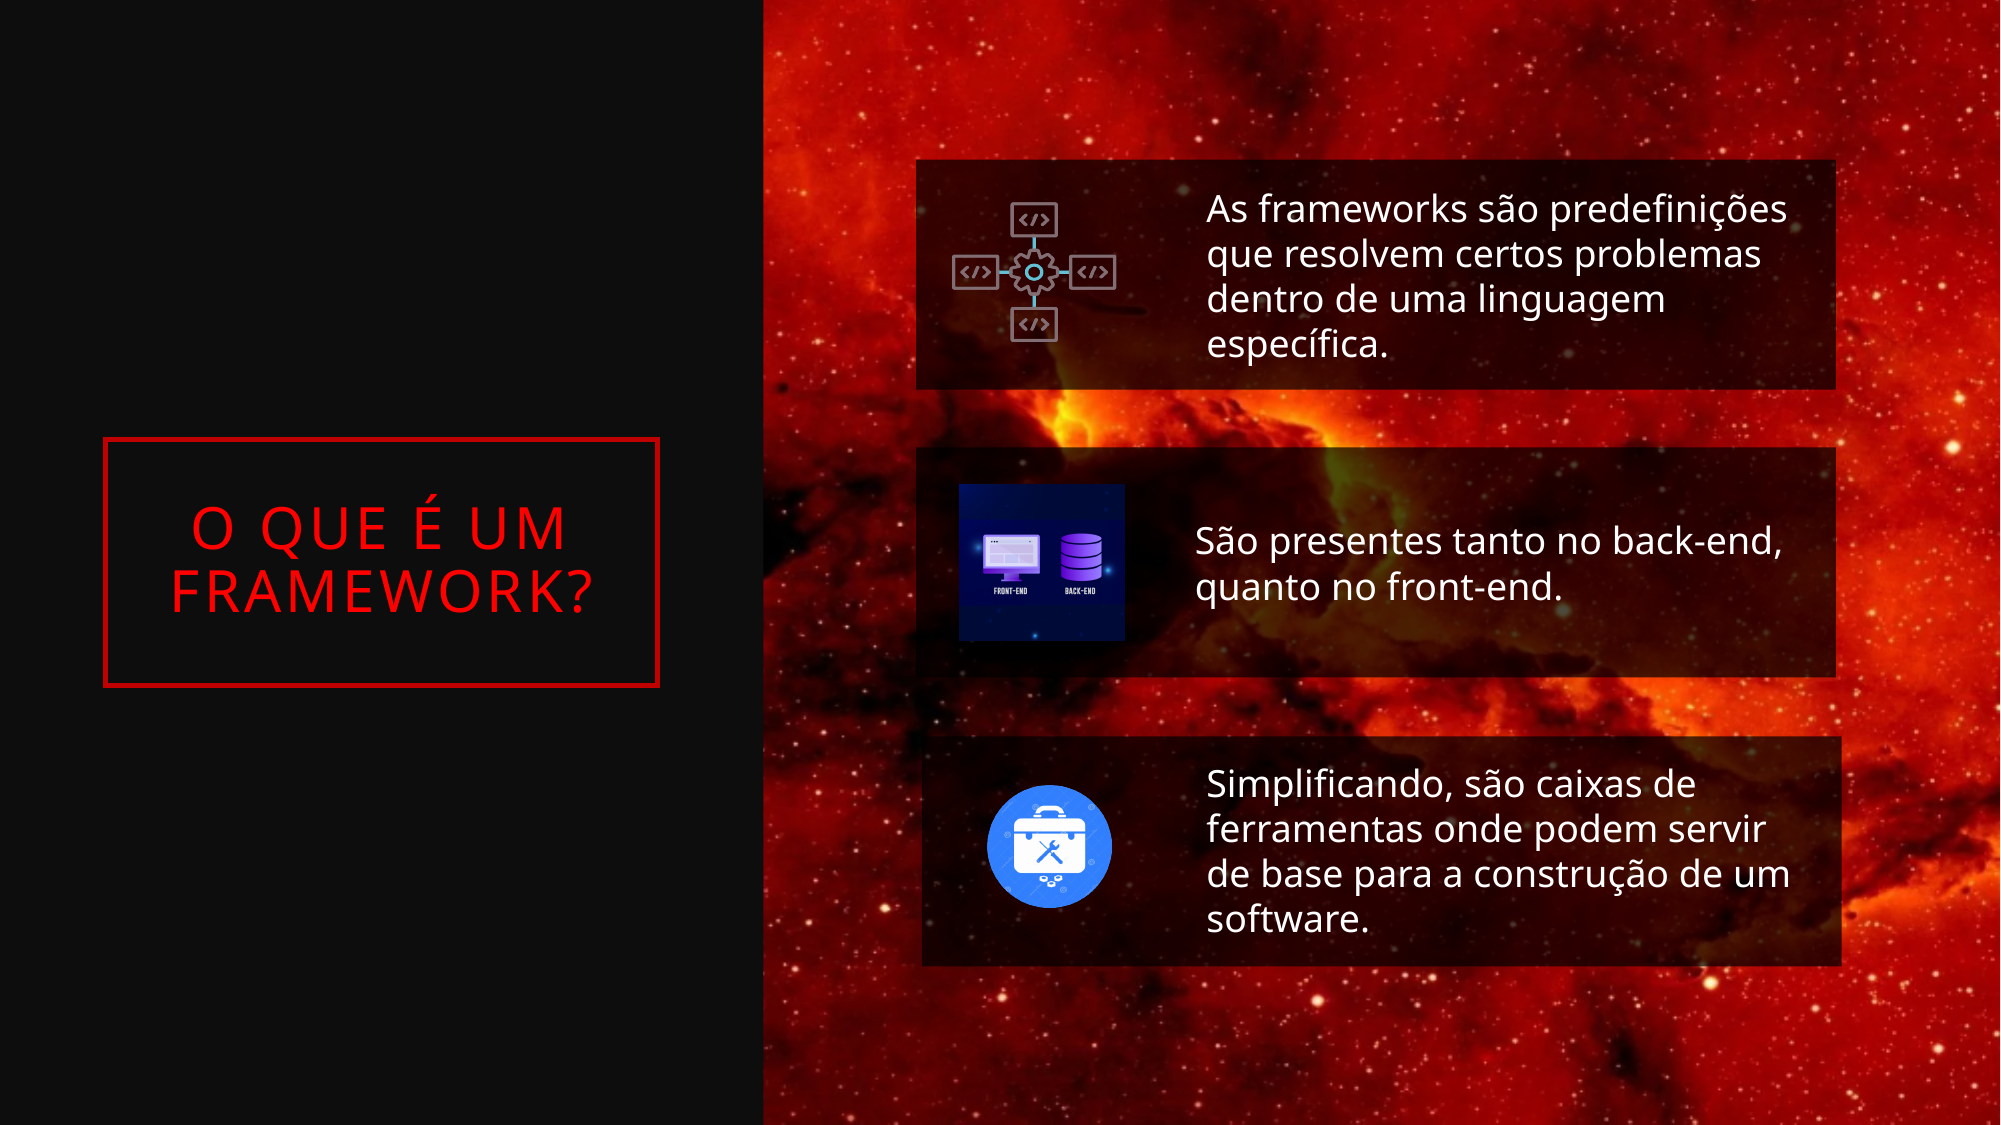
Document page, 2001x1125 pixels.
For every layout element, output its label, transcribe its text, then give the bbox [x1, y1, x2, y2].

text_box [764, 0, 2000, 1125]
title O que é um framework? [103, 437, 660, 688]
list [921, 158, 1842, 967]
text_box [0, 0, 764, 1125]
